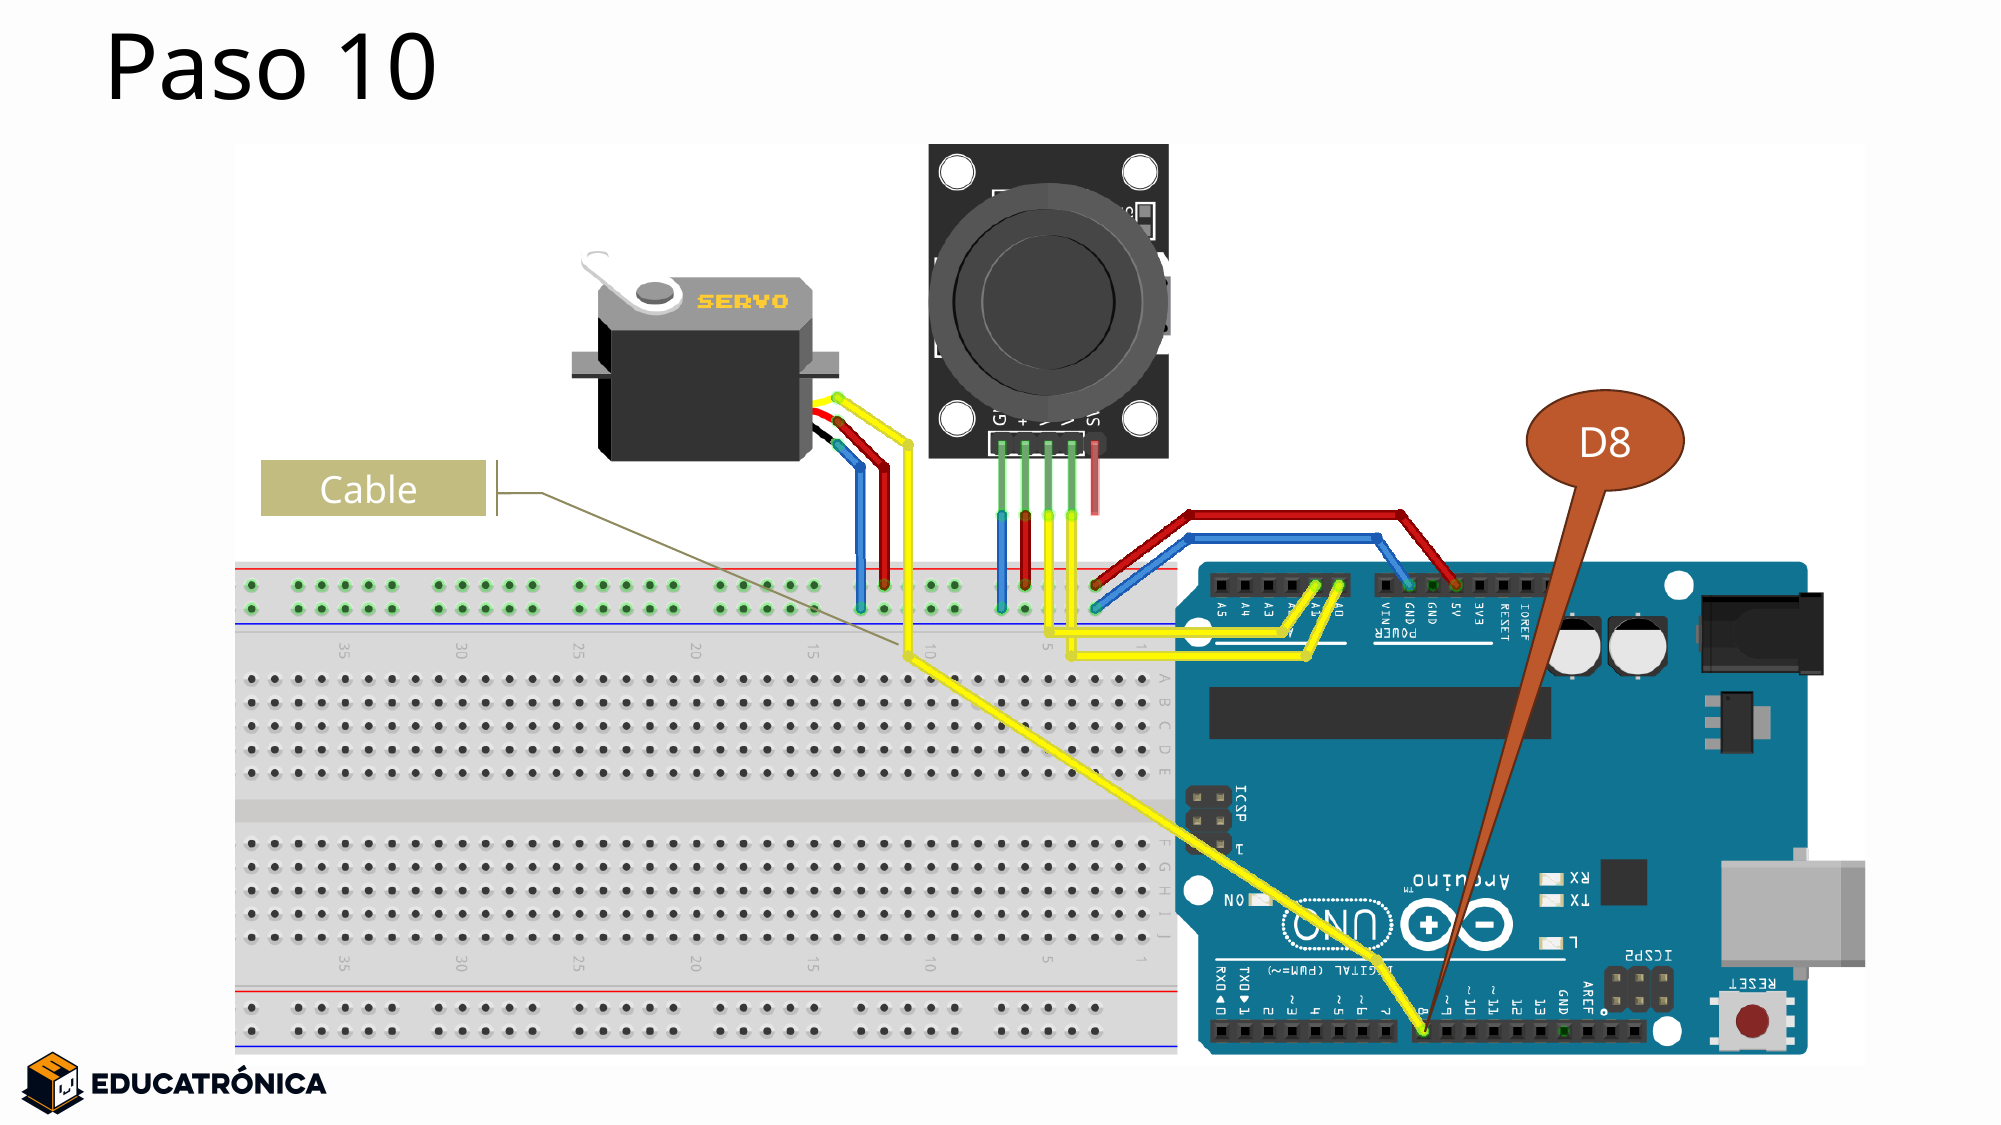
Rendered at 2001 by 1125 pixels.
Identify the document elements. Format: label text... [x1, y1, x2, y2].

picture [19, 144, 1866, 1118]
title Paso 10 [88, 7, 1912, 133]
